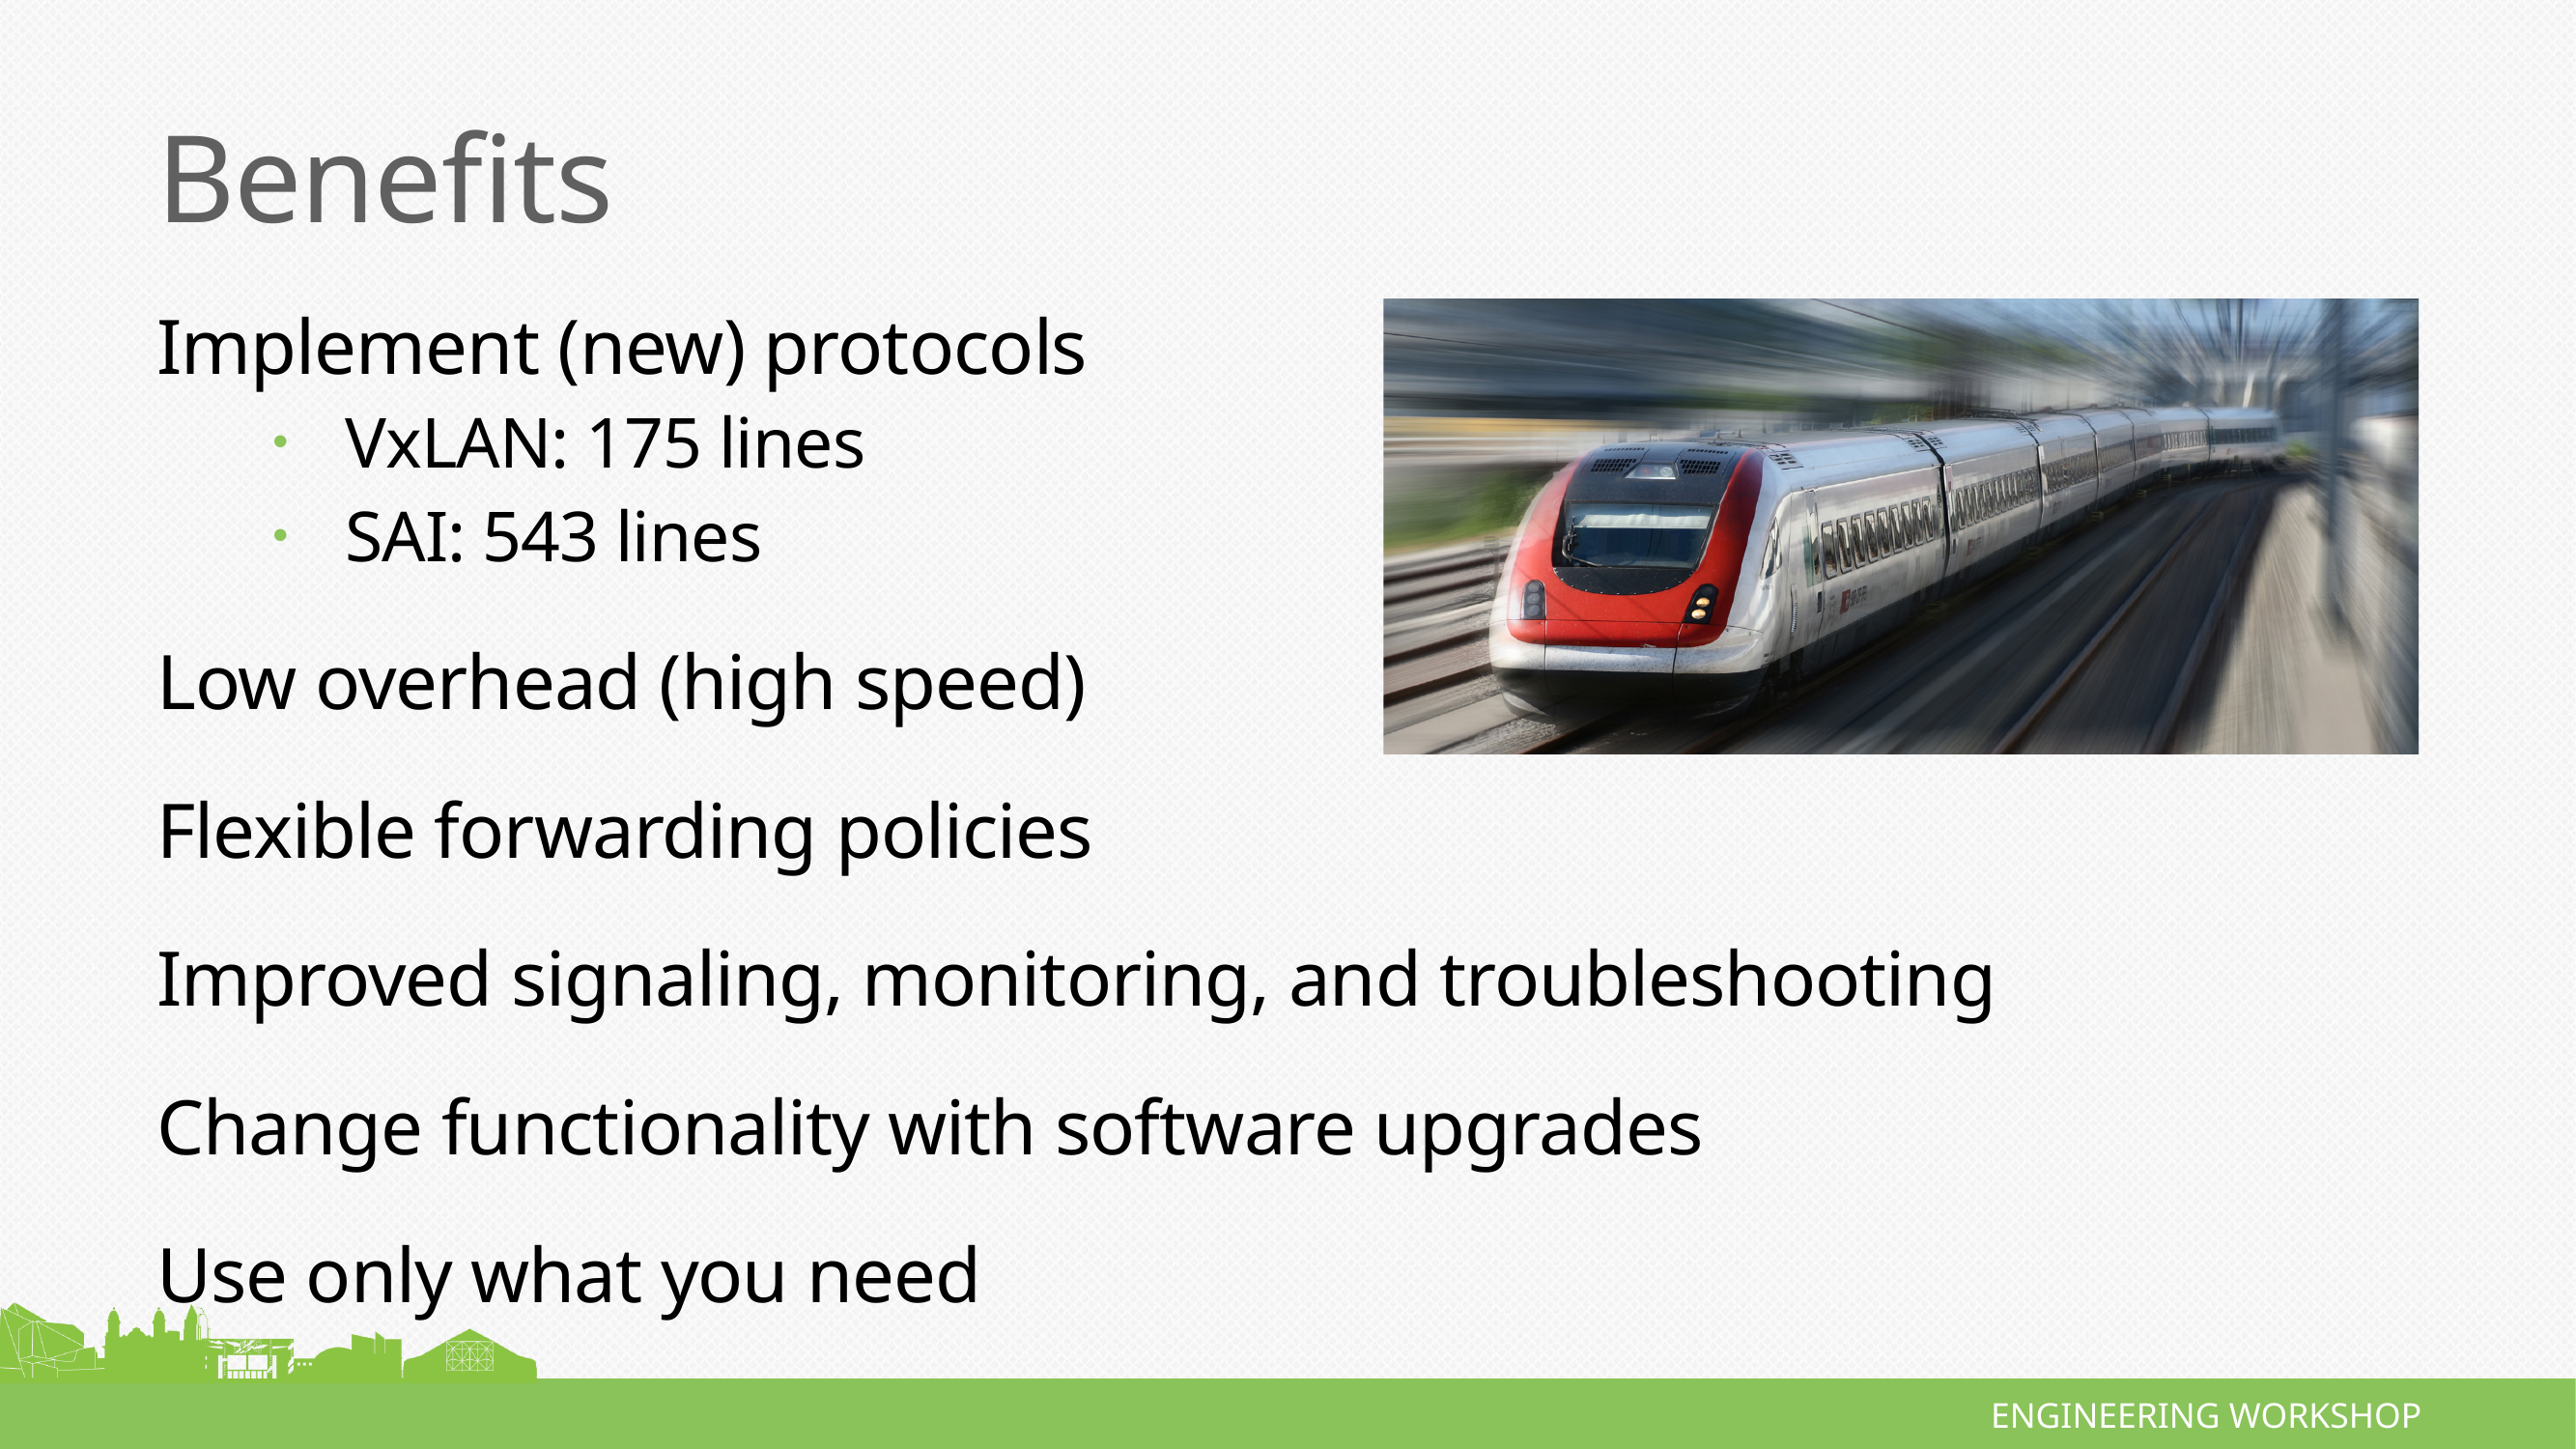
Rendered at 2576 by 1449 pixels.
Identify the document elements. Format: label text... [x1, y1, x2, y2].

title Benefits [156, 118, 2420, 252]
list Implement (new) protocols VxLAN: 175 lines SAI: 543 lines Low overhead (high speed) Flexible forwarding policies Improved signaling, monitoring, and troubleshooting Change functionality with software upgrades Use only what you need [156, 298, 2441, 1321]
picture [0, 0, 2576, 1449]
